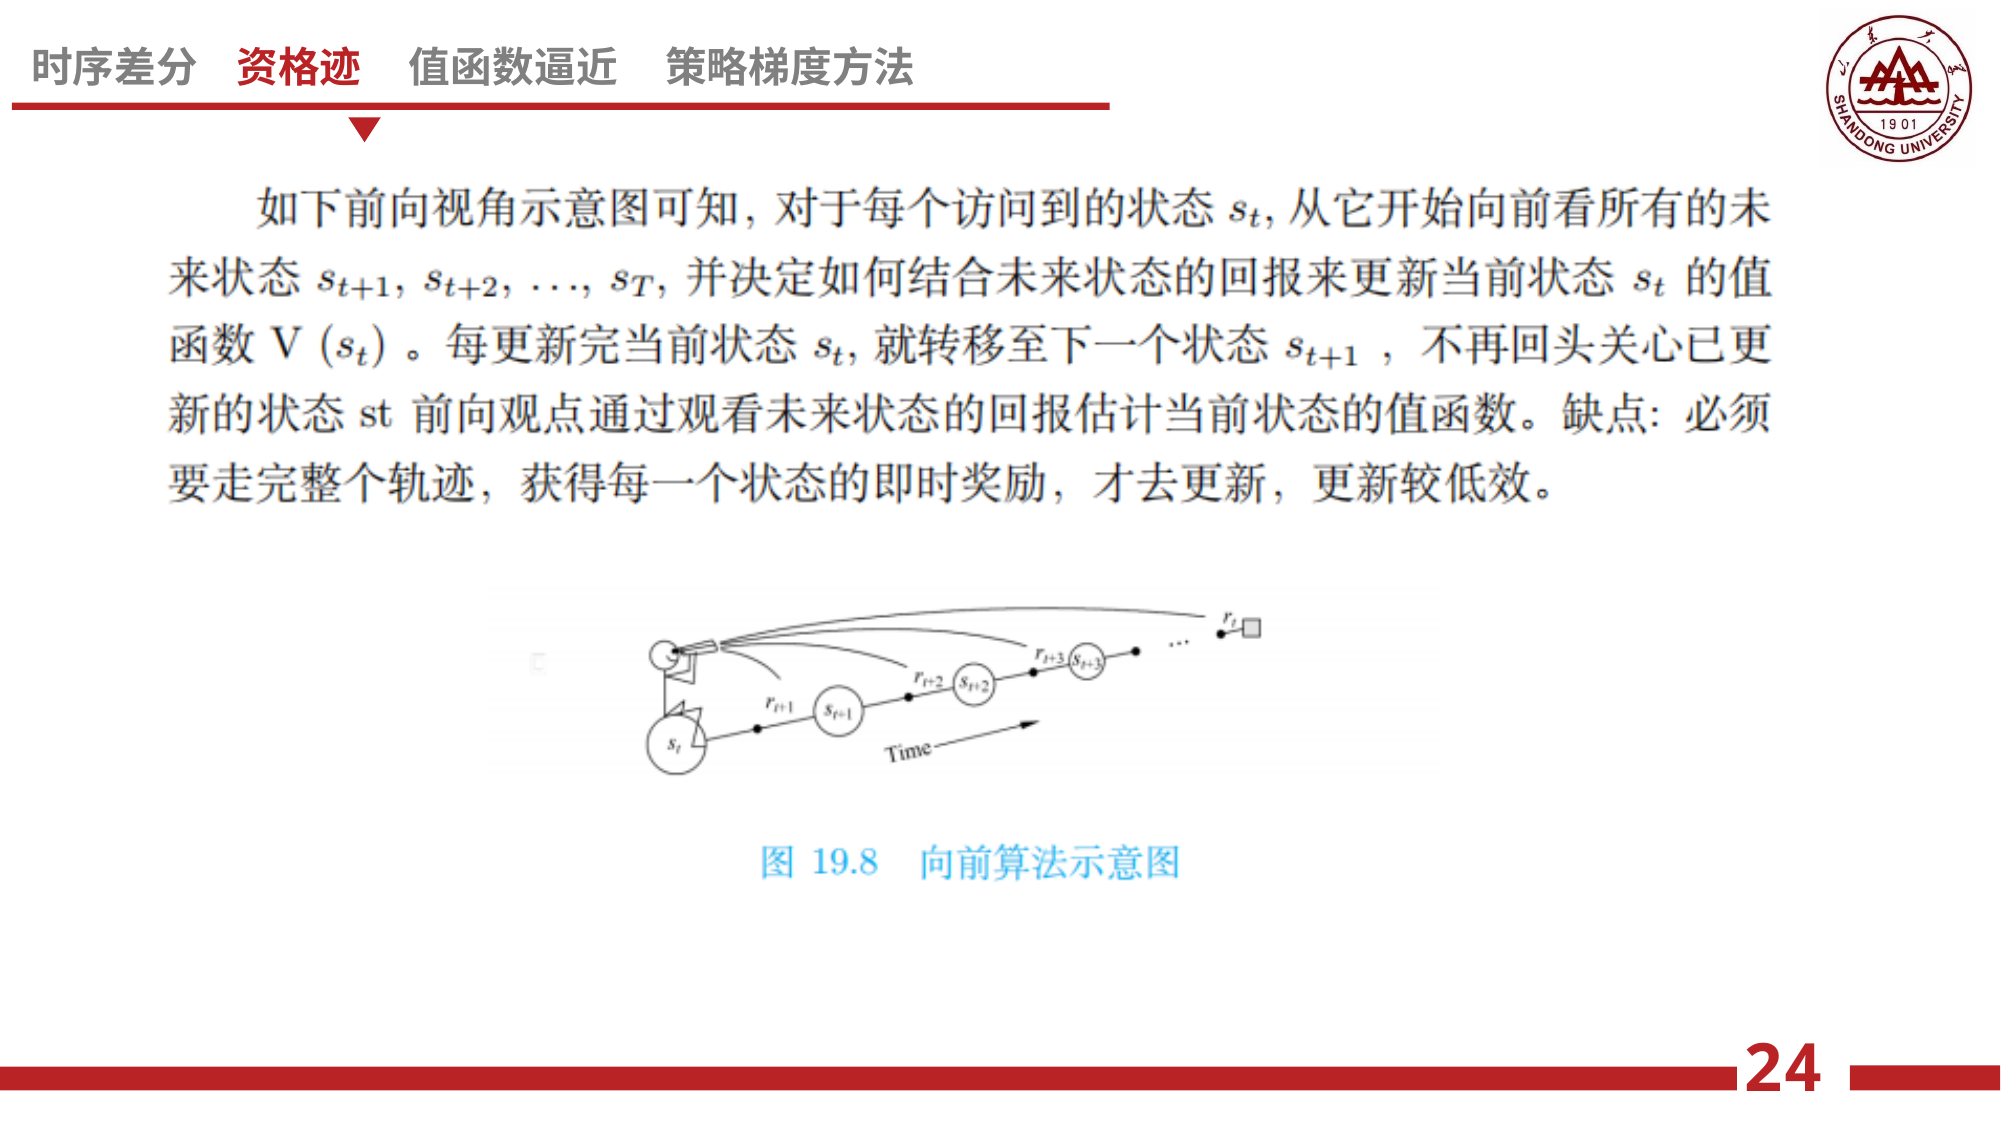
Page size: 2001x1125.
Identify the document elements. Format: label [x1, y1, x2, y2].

picture [1820, 9, 1977, 167]
picture [154, 173, 1777, 895]
